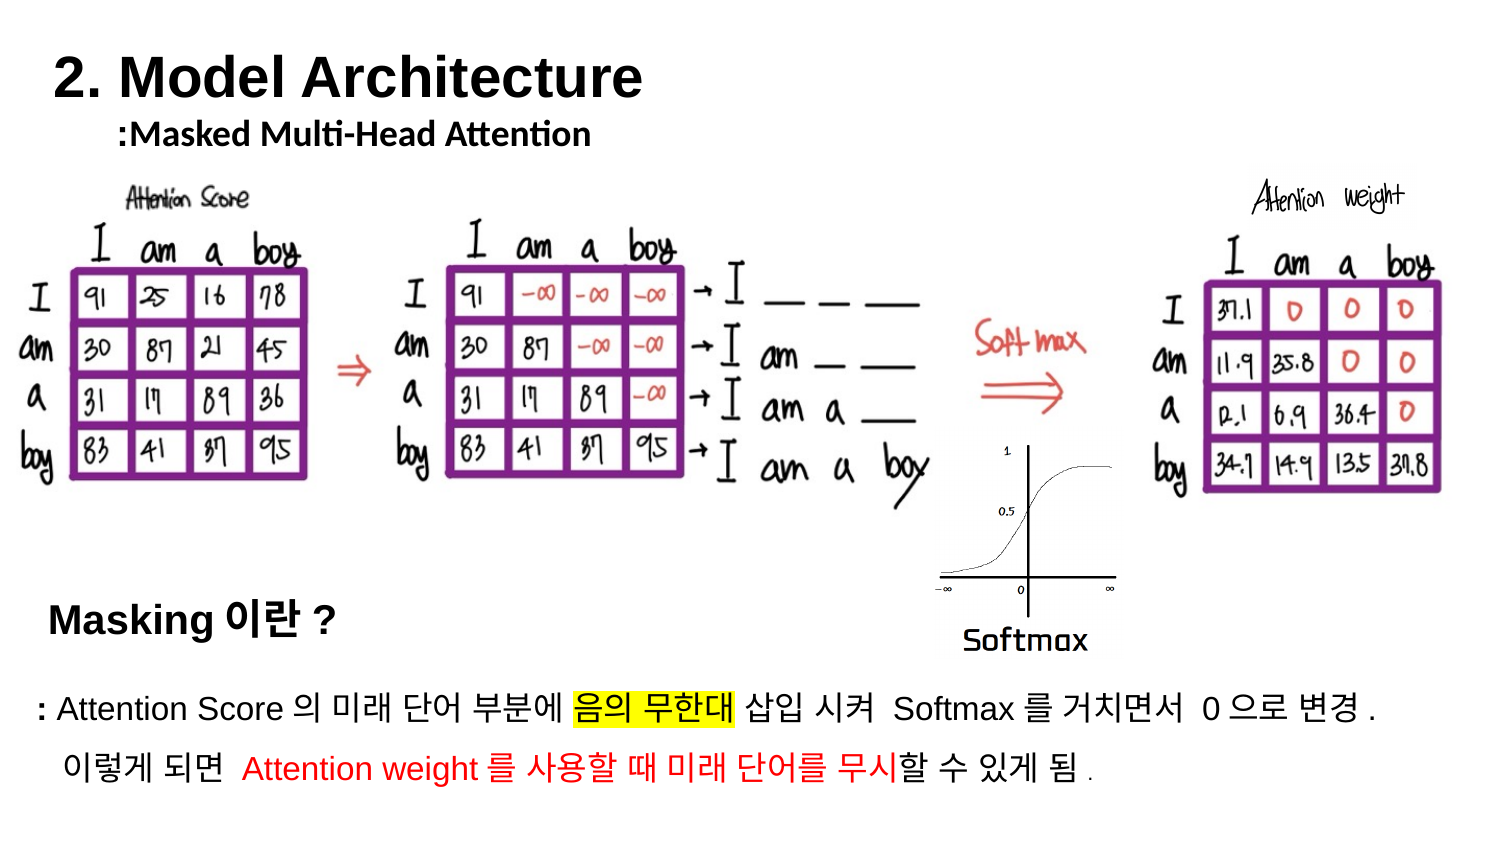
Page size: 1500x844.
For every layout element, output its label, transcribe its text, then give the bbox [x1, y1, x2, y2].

text_box 2. Model Architecture :Masked Multi-Head Attention [38, 32, 1036, 156]
text_box Masking이란? : Attention Score의 미래 단어 부분에 음의 무한대 삽입 시켜 Softmax를 거치면서 0으로 변경. 이렇게 되면 Attention weight를 사용할 때 미래 단어를 무시할 수 있게 됨. [21, 621, 1483, 795]
picture [0, 163, 1500, 662]
